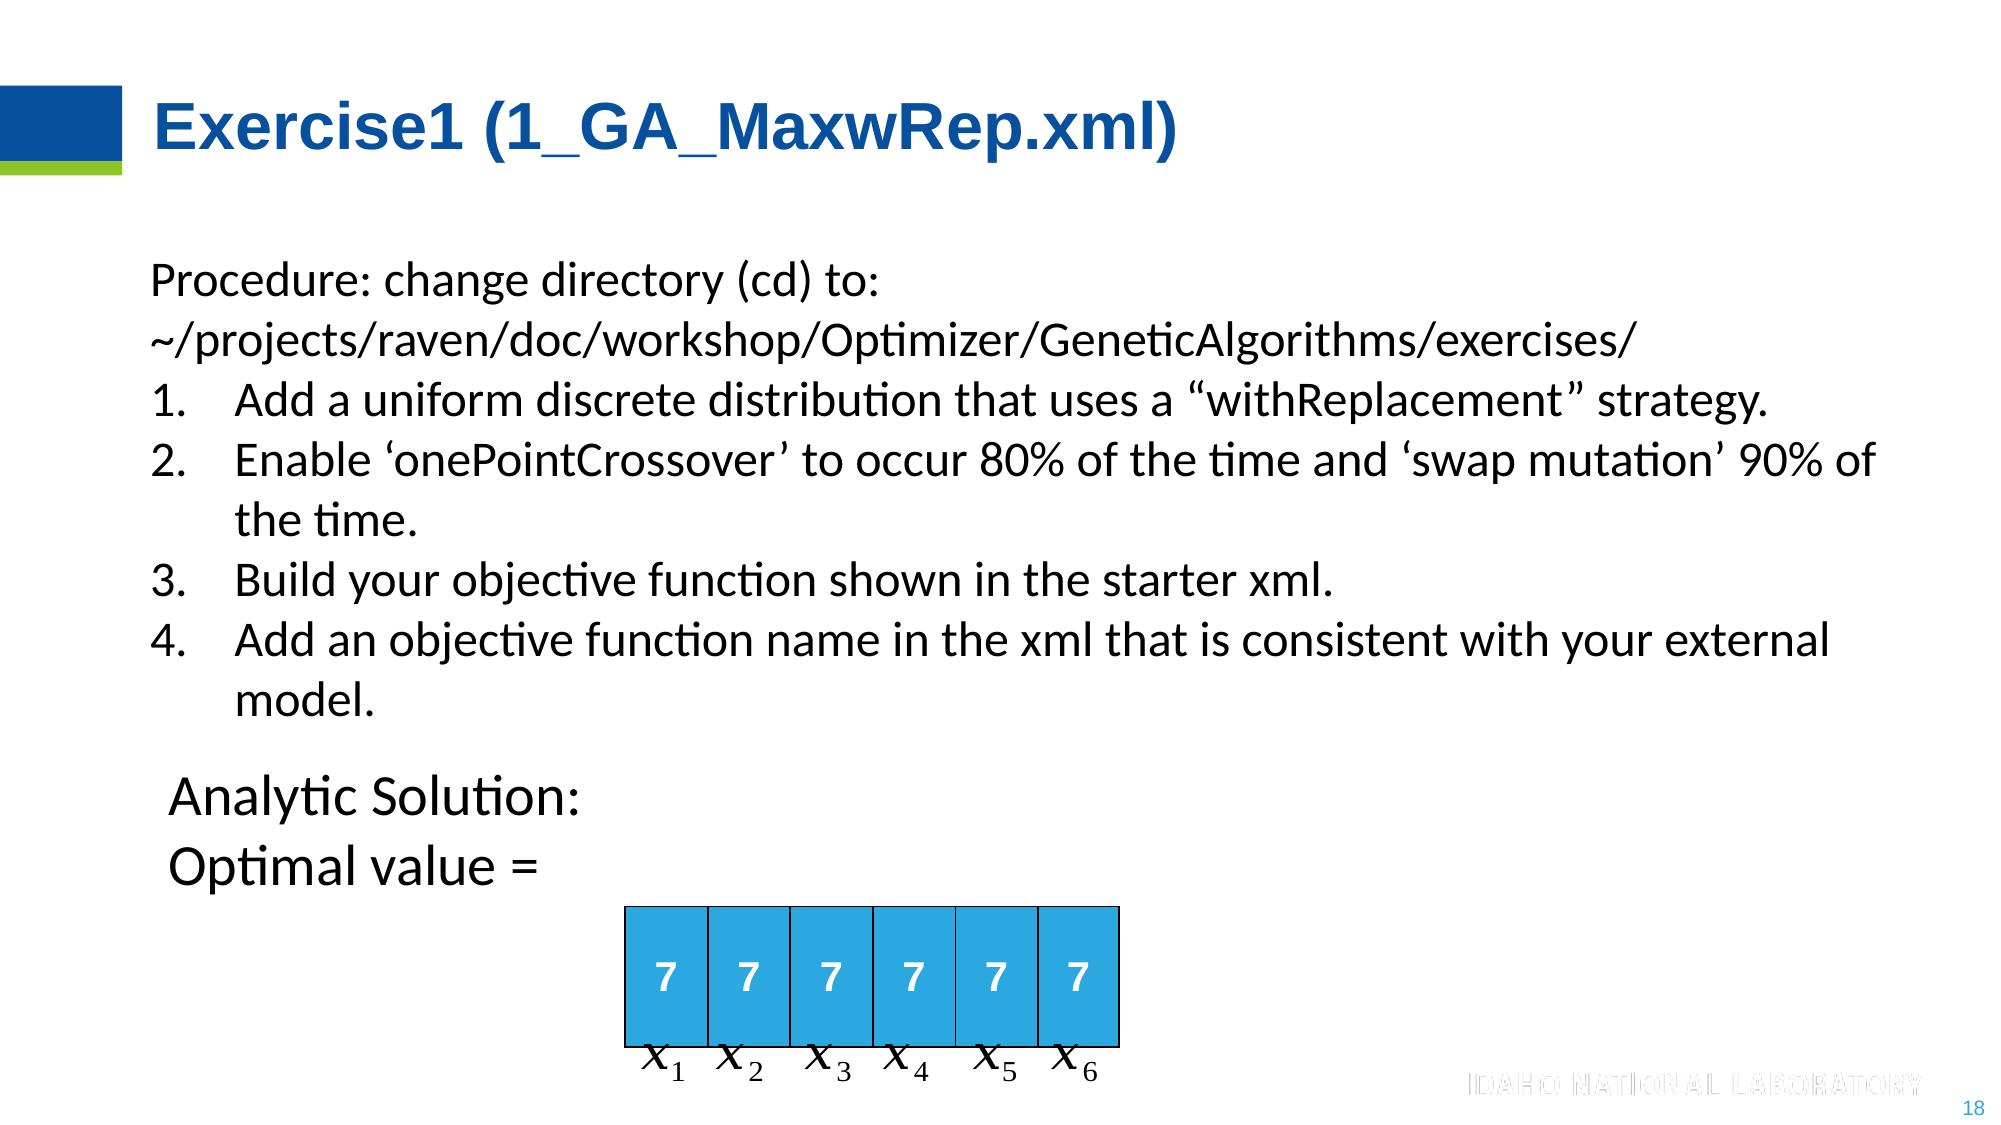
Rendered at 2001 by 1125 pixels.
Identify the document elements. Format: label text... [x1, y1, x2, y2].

text_box Procedure: change directory (cd) to: ~/projects/raven/doc/workshop/Optimizer/GeneticAlgorithms/exercises/ Add a uniform discrete distribution that uses a “withReplacement” strategy. Enable ‘onePointCrossover’ to occur 80% of the time and ‘swap mutation’ 90% of the time. Build your objective function shown in the starter xml. Add an objective function name in the xml that is consistent with your external model. [75, 242, 1925, 727]
table_header 7 [956, 907, 1037, 1046]
title Exercise1 (1_GA_MaxwRep.xml) [153, 91, 1863, 174]
text_box 18 [1938, 1087, 2000, 1125]
table_header 7 [1039, 907, 1118, 1046]
table_header 7 [874, 907, 955, 1046]
table_header 7 [791, 907, 872, 1046]
table_header 7 [709, 907, 789, 1046]
table_header 7 [626, 907, 707, 1046]
